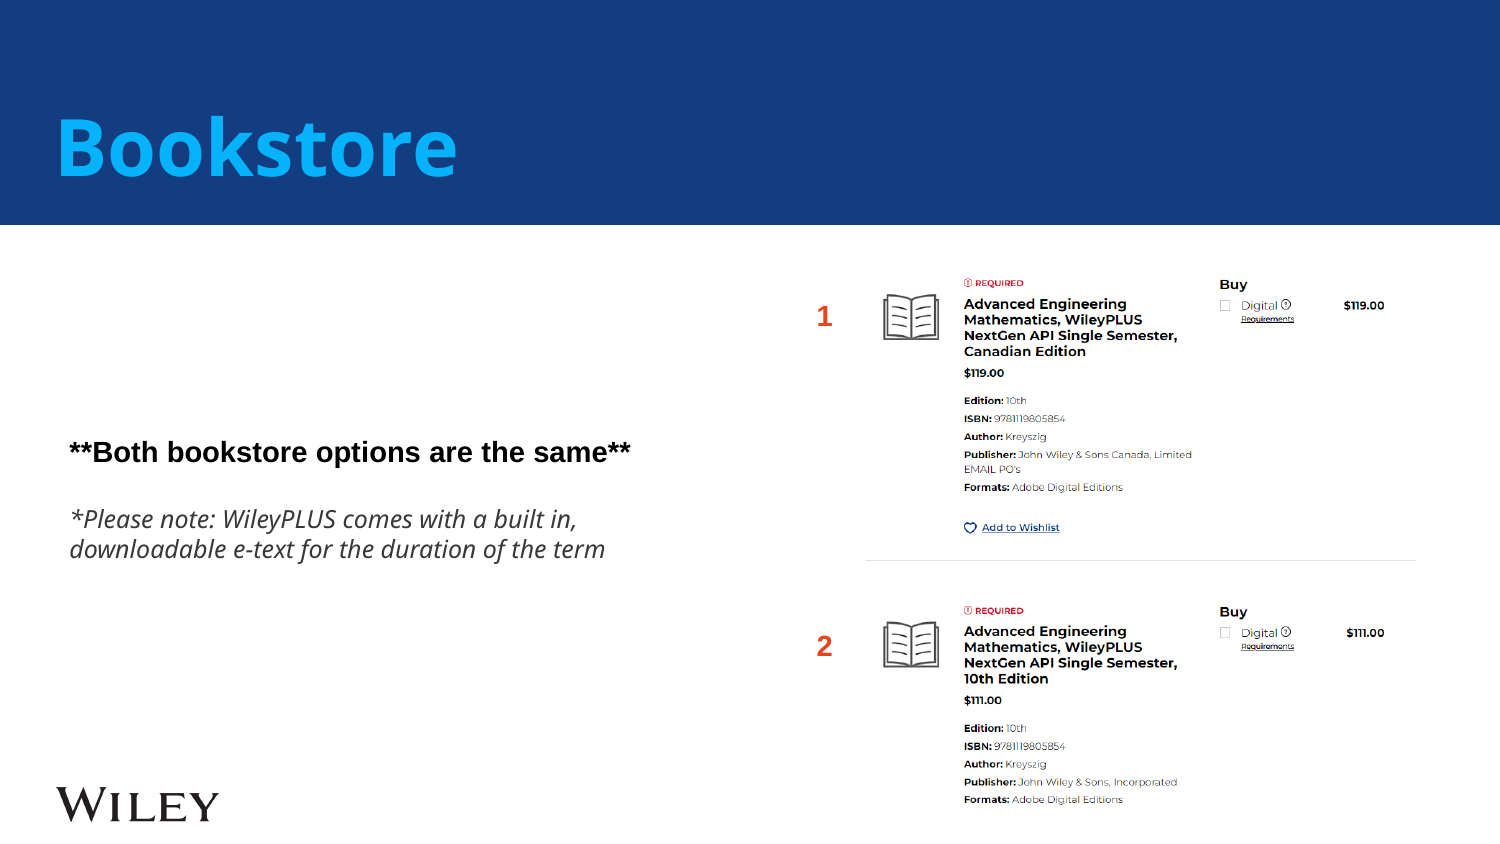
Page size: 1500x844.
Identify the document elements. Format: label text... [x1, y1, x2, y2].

picture [865, 255, 1416, 809]
text_box **Both bookstore options are the same** *Please note: WileyPLUS comes with a built in, downloadable e-text for the duration of the term [54, 282, 751, 749]
text_box 2 [801, 612, 853, 678]
picture [56, 787, 219, 822]
text_box 1 [801, 282, 853, 348]
title Bookstore [54, 51, 1444, 200]
